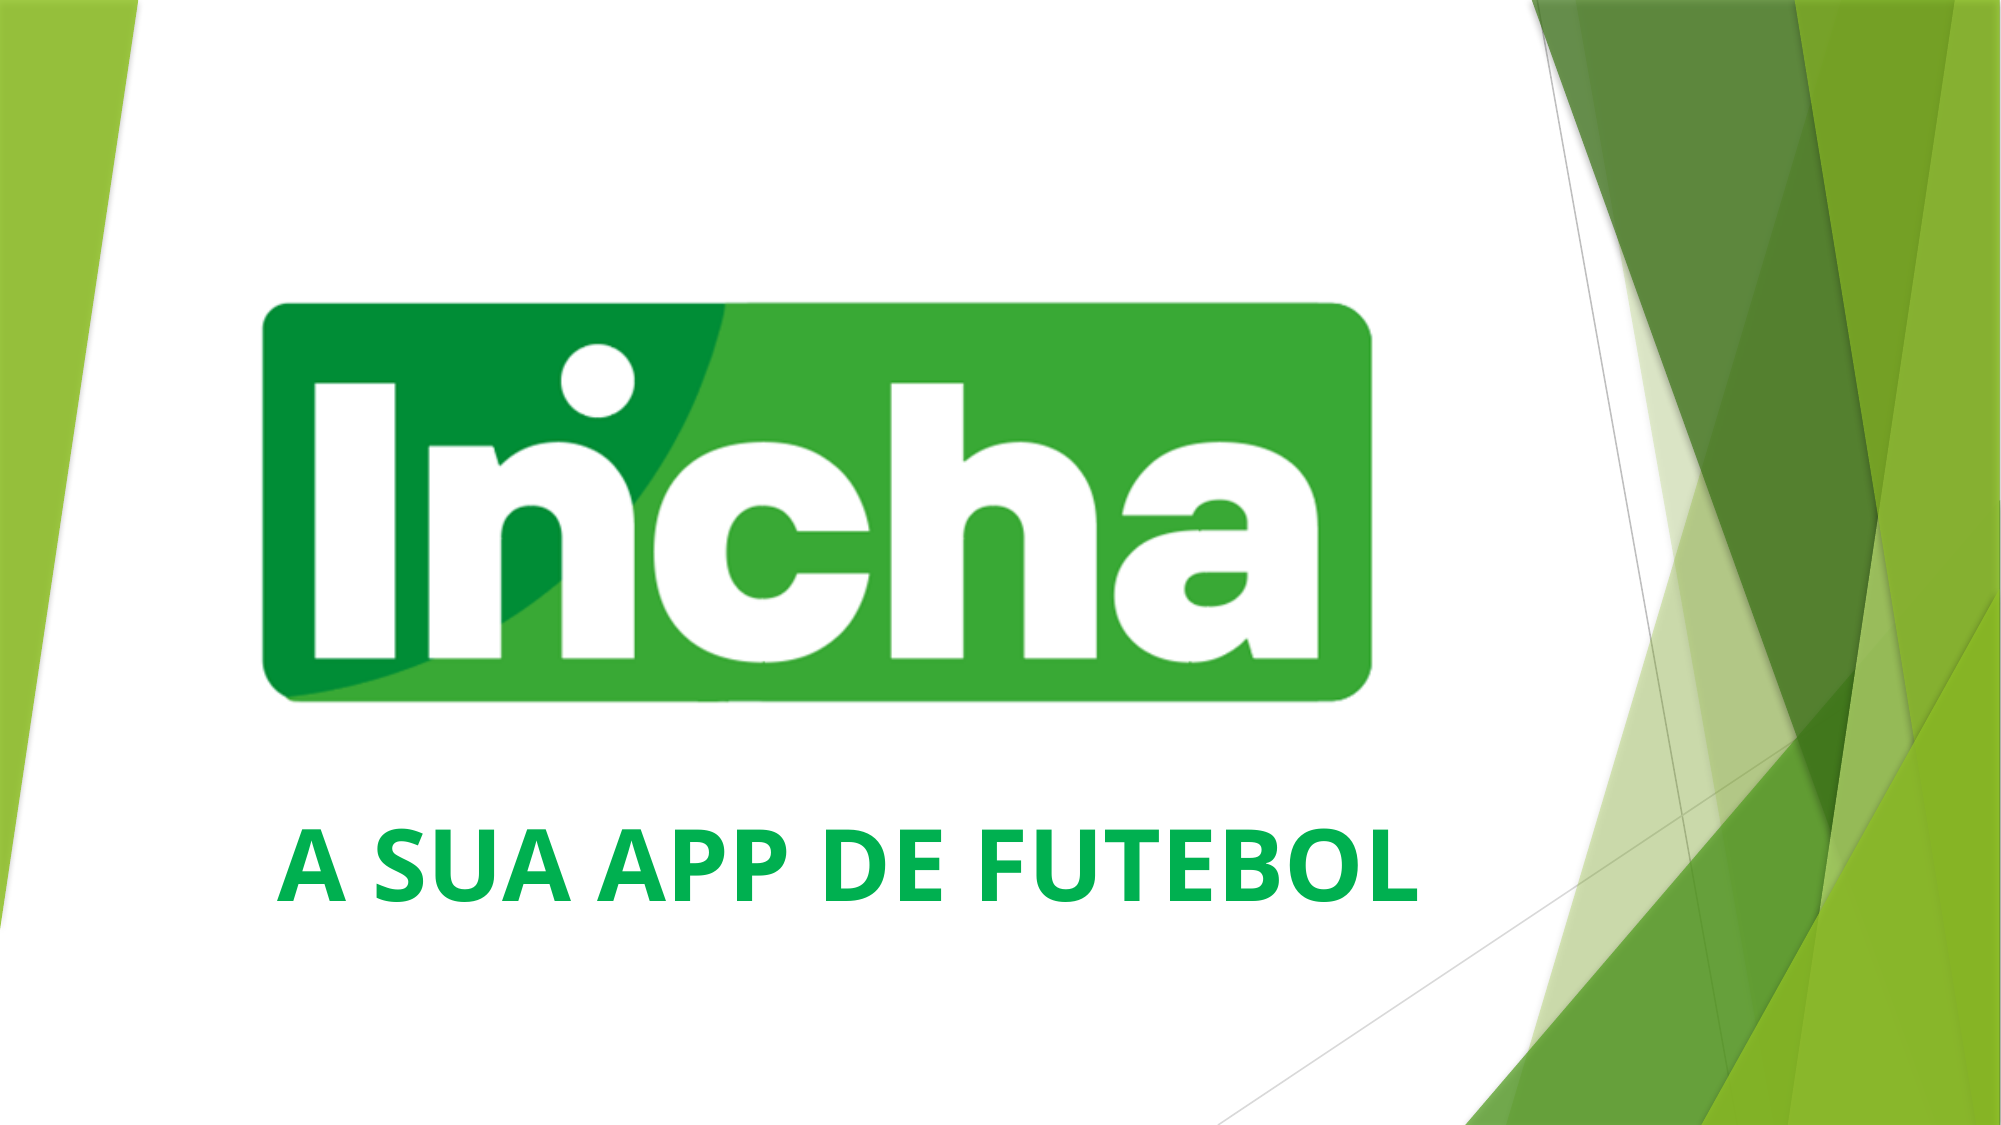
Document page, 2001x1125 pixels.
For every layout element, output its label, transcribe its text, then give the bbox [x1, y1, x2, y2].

text_box A SUA APP DE FUTEBOL [262, 750, 1522, 929]
picture [253, 234, 1482, 751]
